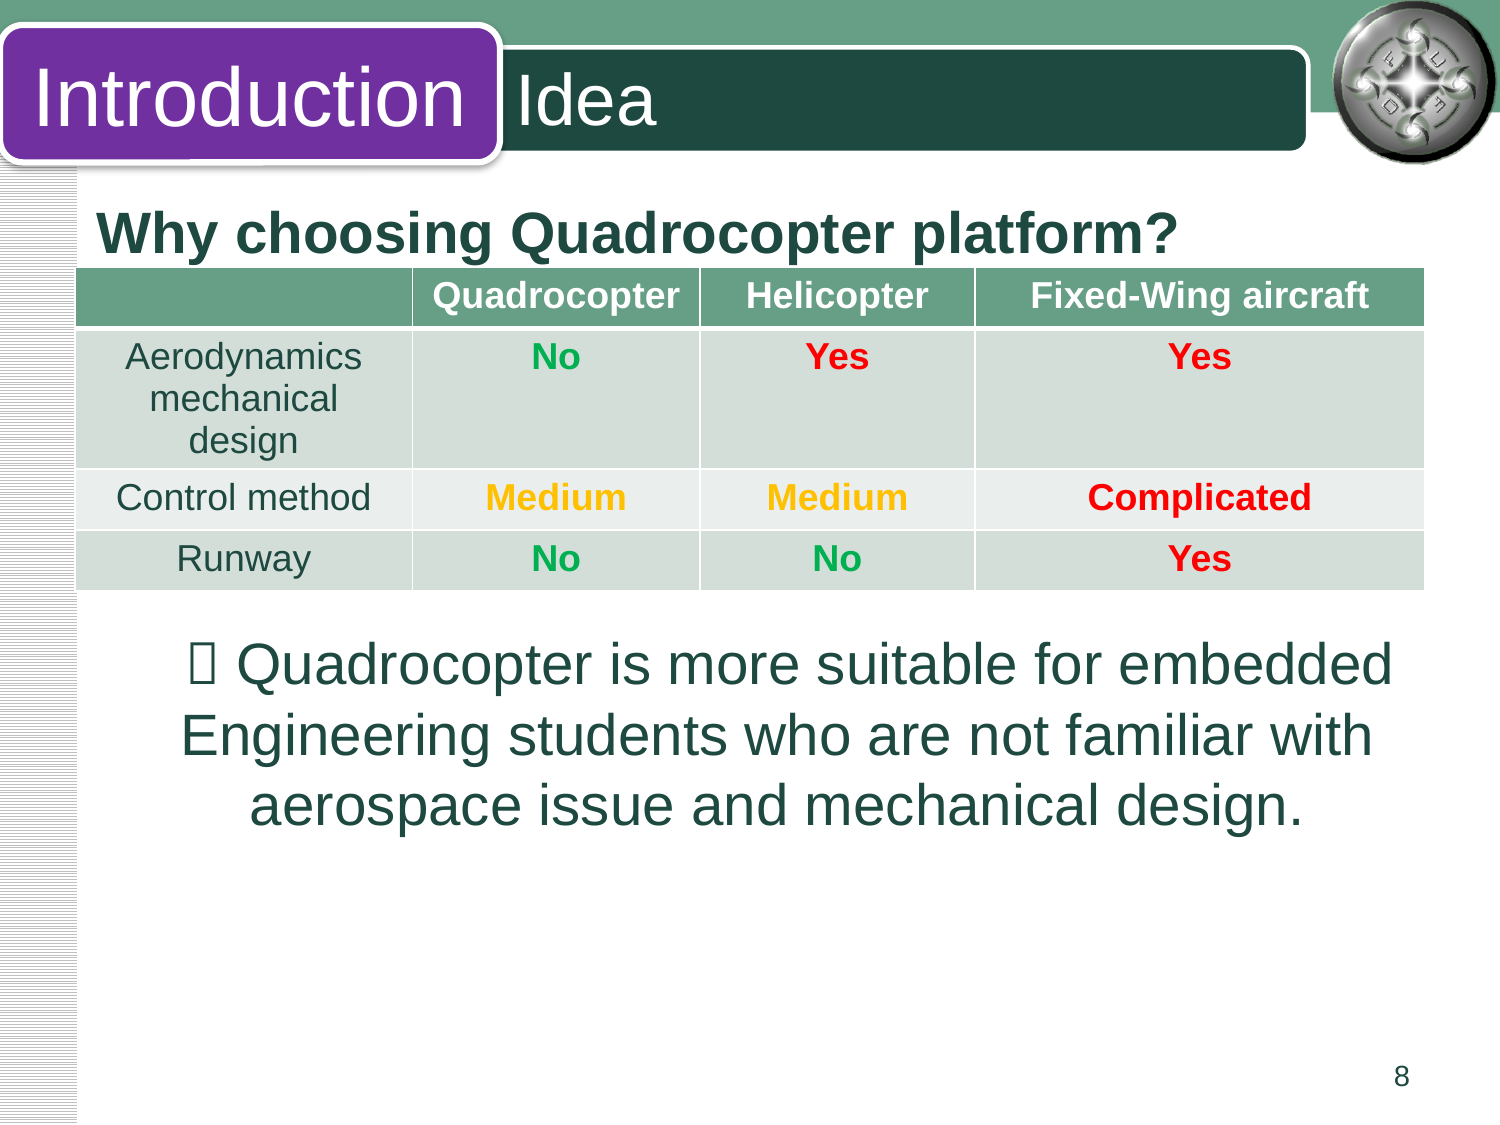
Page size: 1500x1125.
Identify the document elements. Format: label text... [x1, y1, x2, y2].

table_cell Yes [976, 331, 1424, 468]
table_cell No [413, 531, 699, 537]
table_cell Control method [76, 470, 412, 529]
table_cell Runway [76, 531, 412, 537]
table_header [76, 268, 412, 326]
table_cell No [701, 531, 974, 537]
table_cell Medium [413, 470, 699, 529]
table_cell Yes [976, 531, 1424, 537]
text_box Introduction [0, 21, 504, 166]
table_header Quadrocopter [413, 273, 699, 326]
title Idea [508, 49, 1307, 143]
table_cell Yes [701, 331, 974, 468]
table_cell Medium [701, 470, 974, 529]
table_header Fixed-Wing aircraft [976, 268, 1424, 326]
picture [1312, 0, 1500, 201]
slide_number 8 [1074, 1049, 1426, 1103]
table_cell Aerodynamics mechanical design [76, 331, 412, 468]
table_header Helicopter [701, 273, 974, 326]
table_cell No [413, 331, 699, 468]
text_box Why choosing Quadrocopter platform? [81, 187, 1196, 273]
text_box  Quadrocopter is more suitable for embedded Engineering students who are not familiar with aerospace issue and mechanical design. [74, 537, 1425, 1038]
table_cell Complicated [976, 470, 1424, 529]
